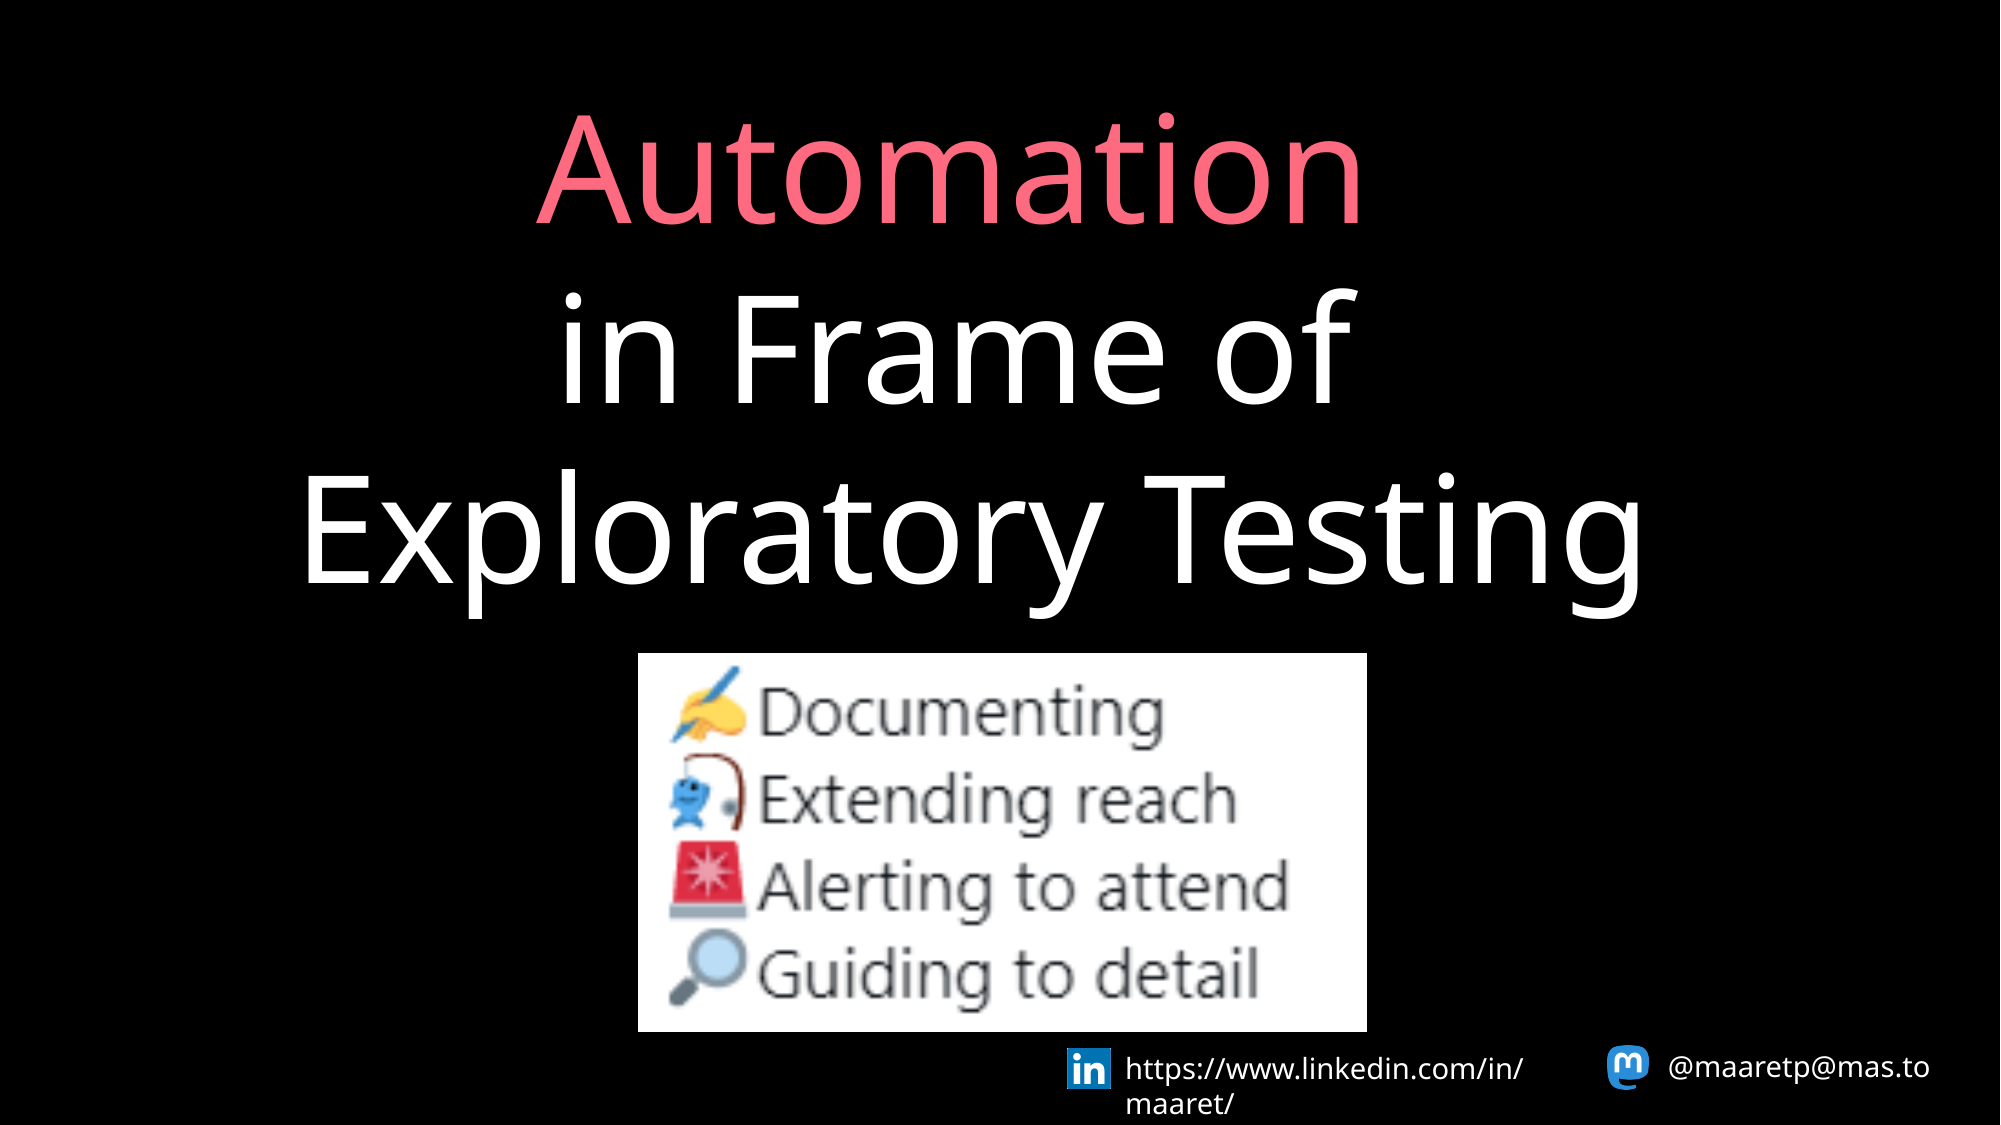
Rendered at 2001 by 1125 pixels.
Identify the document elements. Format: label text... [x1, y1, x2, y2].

picture [1607, 1045, 1649, 1090]
text_box Automation in Frame of Exploratory Testing [58, 66, 1887, 622]
picture [1067, 1048, 1111, 1089]
picture [637, 652, 1368, 1033]
